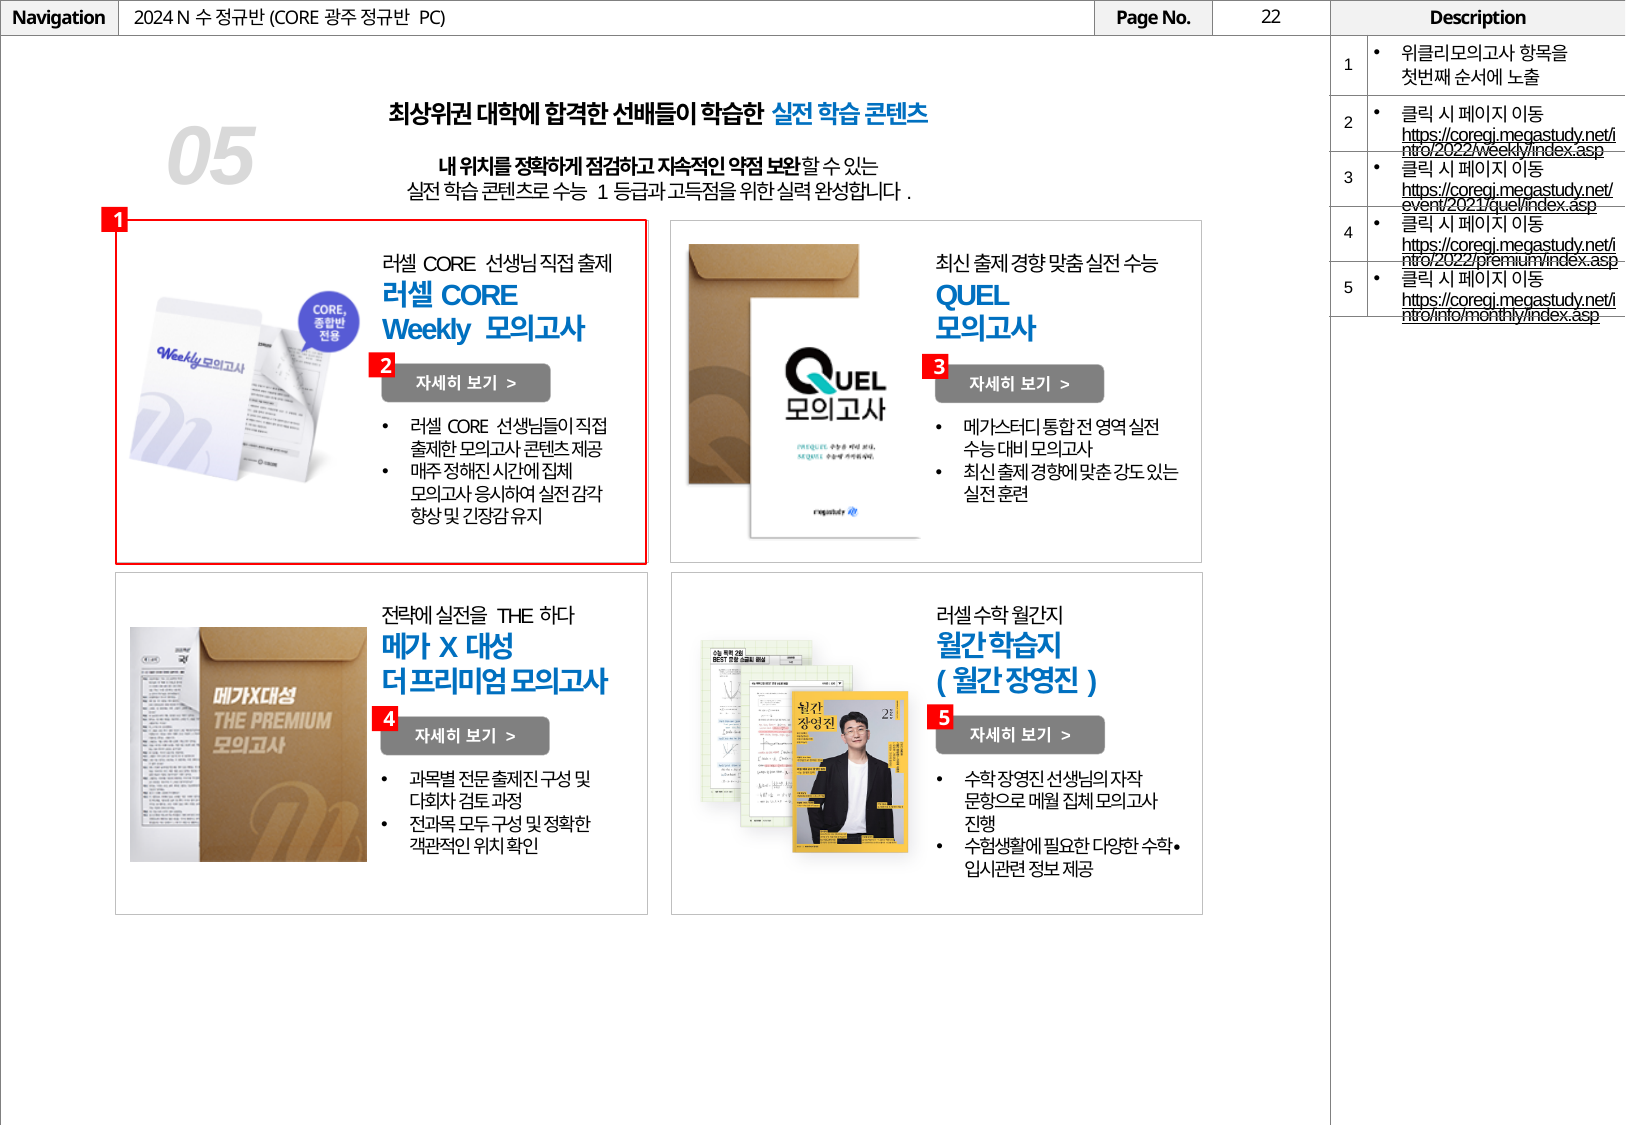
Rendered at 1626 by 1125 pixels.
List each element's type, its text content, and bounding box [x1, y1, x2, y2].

picture [122, 271, 366, 492]
text_box [669, 570, 1204, 916]
text_box [113, 570, 649, 917]
text_box 자세히 보기 > [933, 713, 1107, 757]
table_cell 클릭 시 페이지 이동https://coregj.megastudy.net/event/2021/quel/index.asp [1368, 152, 1625, 206]
text_box [668, 218, 1204, 565]
text_box 4 [372, 704, 400, 733]
text_box 자세히 보기 > [933, 362, 1107, 406]
text_box 1 [99, 205, 130, 234]
text_box 최신 출제 경향 맞춤 실전 수능 QUEL 모의고사 [920, 243, 1210, 354]
text_box 3 [925, 352, 950, 381]
table_header 위클리모의고사 항목을 첫번째 순서에 노출 [1368, 36, 1625, 95]
table_cell 5 [1329, 262, 1367, 316]
text_box 메가스터디 통합 전 영역 실전 수능 대비 모의고사 최신 출제 경향에 맞춘 강도 있는 실전 훈련 [925, 407, 1202, 513]
table_cell 클릭 시 페이지 이동 https://coregj.megastudy.net/intro/2022/weekly/index.asp [1368, 96, 1625, 151]
table_cell 4 [1329, 207, 1367, 261]
table_cell 3 [1329, 152, 1367, 206]
text_box 자세히 보기 > [378, 714, 552, 758]
title 2024 N수 정규반(CORE광주 정규반 PC) [118, 0, 1097, 35]
text_box 전략에 실전을 THE하다 메가X대성 더 프리미엄 모의고사 [366, 595, 648, 706]
text_box 최상위권 대학에 합격한 선배들이 학습한 실전 학습 콘텐츠 내 위치를 정확하게 점검하고 지속적인 약점 보완할 수 있는 실전 학습 콘텐츠로 수능 1등급과 고득점을 위한 실력 완성합니다. [115, 91, 1203, 211]
text_box 05 [151, 93, 281, 209]
table_cell 2 [1329, 96, 1367, 151]
text_box 러셀 수학 월간지 월간 학습지 (월간 장영진) [921, 595, 1203, 706]
picture [684, 244, 921, 541]
text_box 2 [371, 350, 397, 379]
table_header 1 [1329, 36, 1367, 95]
table_cell 클릭 시 페이지 이동https://coregj.megastudy.net/intro/info/monthly/index.asp [1368, 262, 1625, 316]
table_cell 클릭 시 페이지 이동 https://coregj.megastudy.net/intro/2022/premium/index.asp [1368, 207, 1625, 261]
text_box 과목별 전문 출제진 구성 및 다회차 검토 과정 전과목 모두 구성 및 정확한 객관적인 위치 확인 [371, 760, 648, 865]
text_box 수학 장영진 선생님의 자작 문항으로 메월 집체 모의고사 진행 수험생활에 필요한 다양한 수학∙입시관련 정보 제공 [921, 759, 1203, 888]
text_box [114, 218, 648, 566]
picture [129, 626, 367, 863]
picture [689, 630, 928, 874]
text_box 5 [933, 702, 955, 731]
